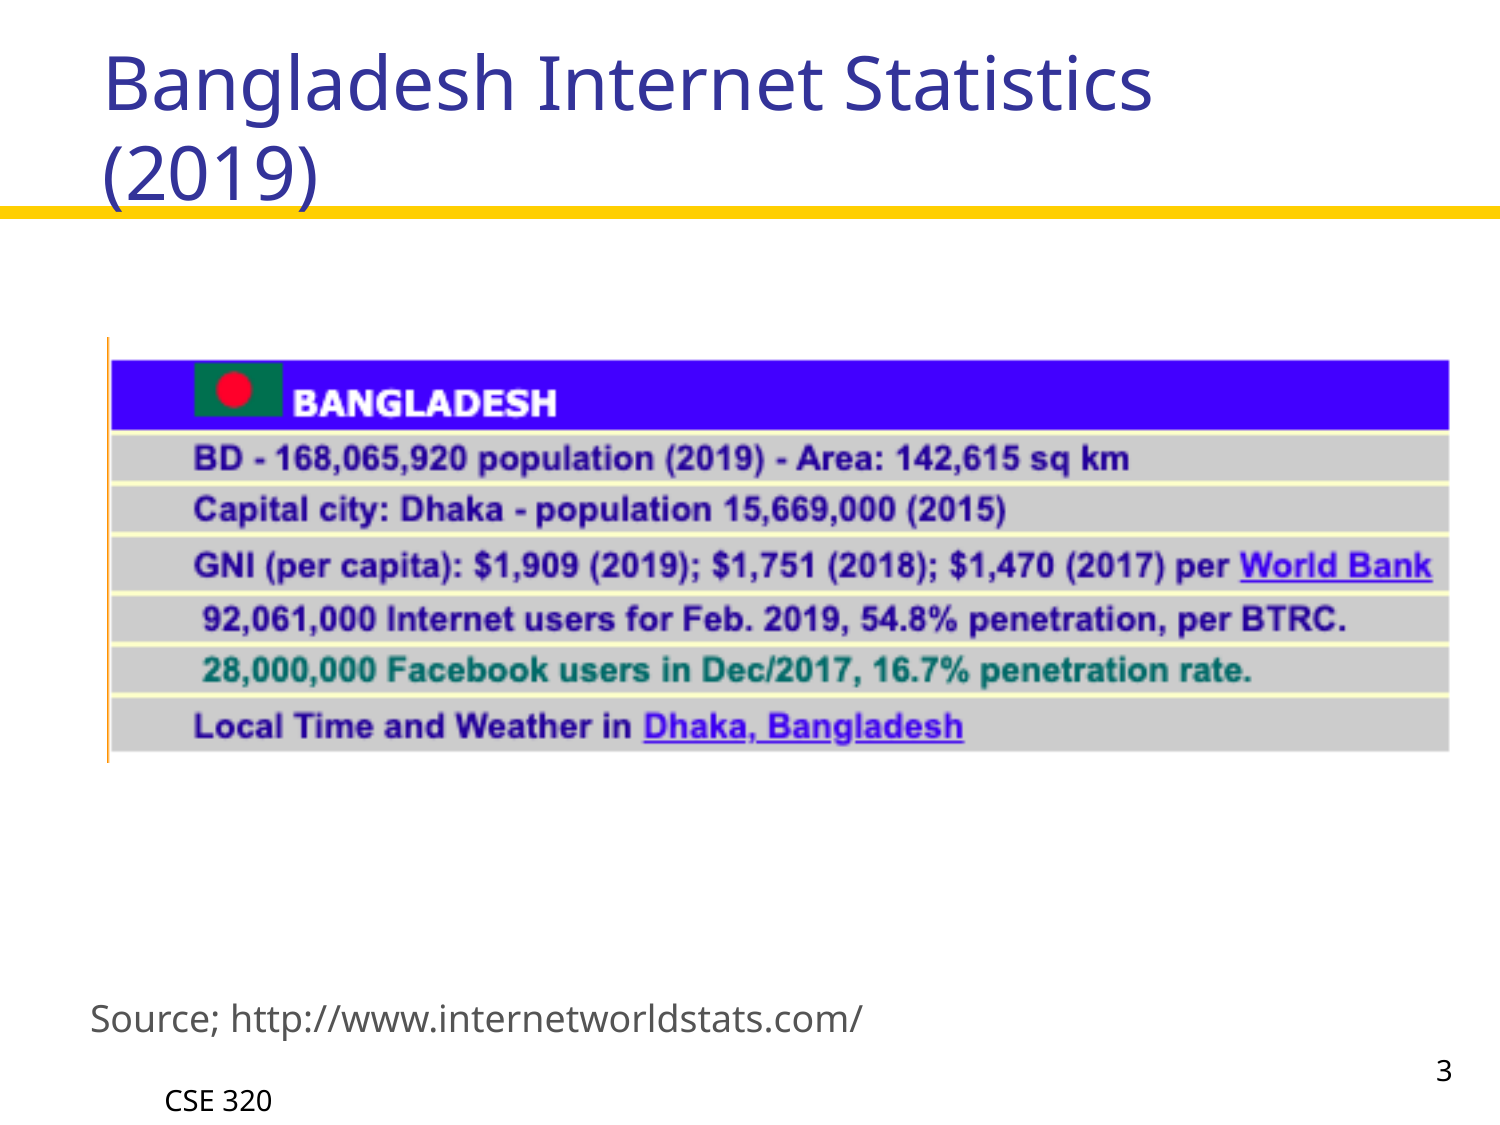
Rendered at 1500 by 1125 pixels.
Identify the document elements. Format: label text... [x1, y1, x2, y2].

slide_number ‹#› [1155, 1024, 1468, 1100]
text_box Bangladesh Internet Statistics (2019) [87, 62, 1366, 188]
text_box Source; http://www.internetworldstats.com/ [75, 987, 1388, 1048]
picture [107, 337, 1466, 763]
